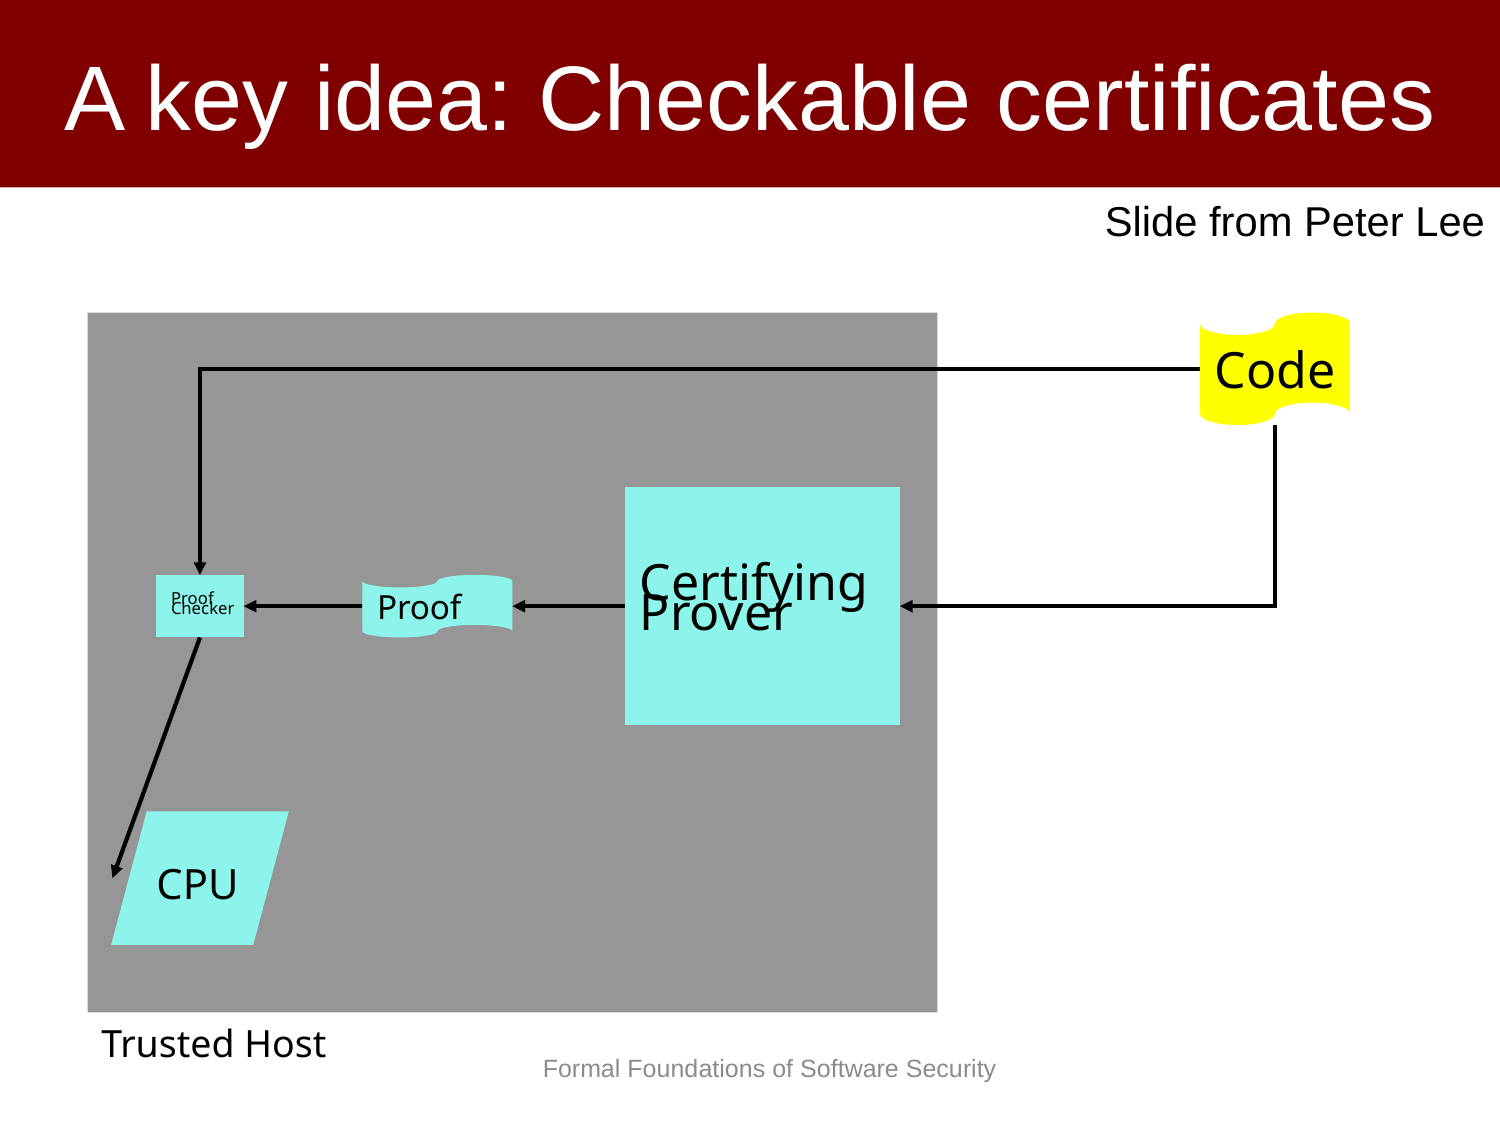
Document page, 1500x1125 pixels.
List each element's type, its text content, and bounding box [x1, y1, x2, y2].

text_box [87, 312, 938, 1013]
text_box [112, 812, 288, 944]
text_box Slide from Peter Lee [1077, 187, 1500, 253]
text_box Proof Checker [156, 574, 244, 638]
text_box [199, 368, 985, 576]
text_box Proof [362, 585, 513, 638]
text_box Code [1199, 312, 1350, 426]
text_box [991, 322, 1184, 698]
text_box Trusted Host [86, 1012, 342, 1073]
title A key idea: Checkable certificates [0, 0, 1500, 188]
text_box Certifying Prover [624, 585, 901, 725]
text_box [1190, 368, 1201, 576]
